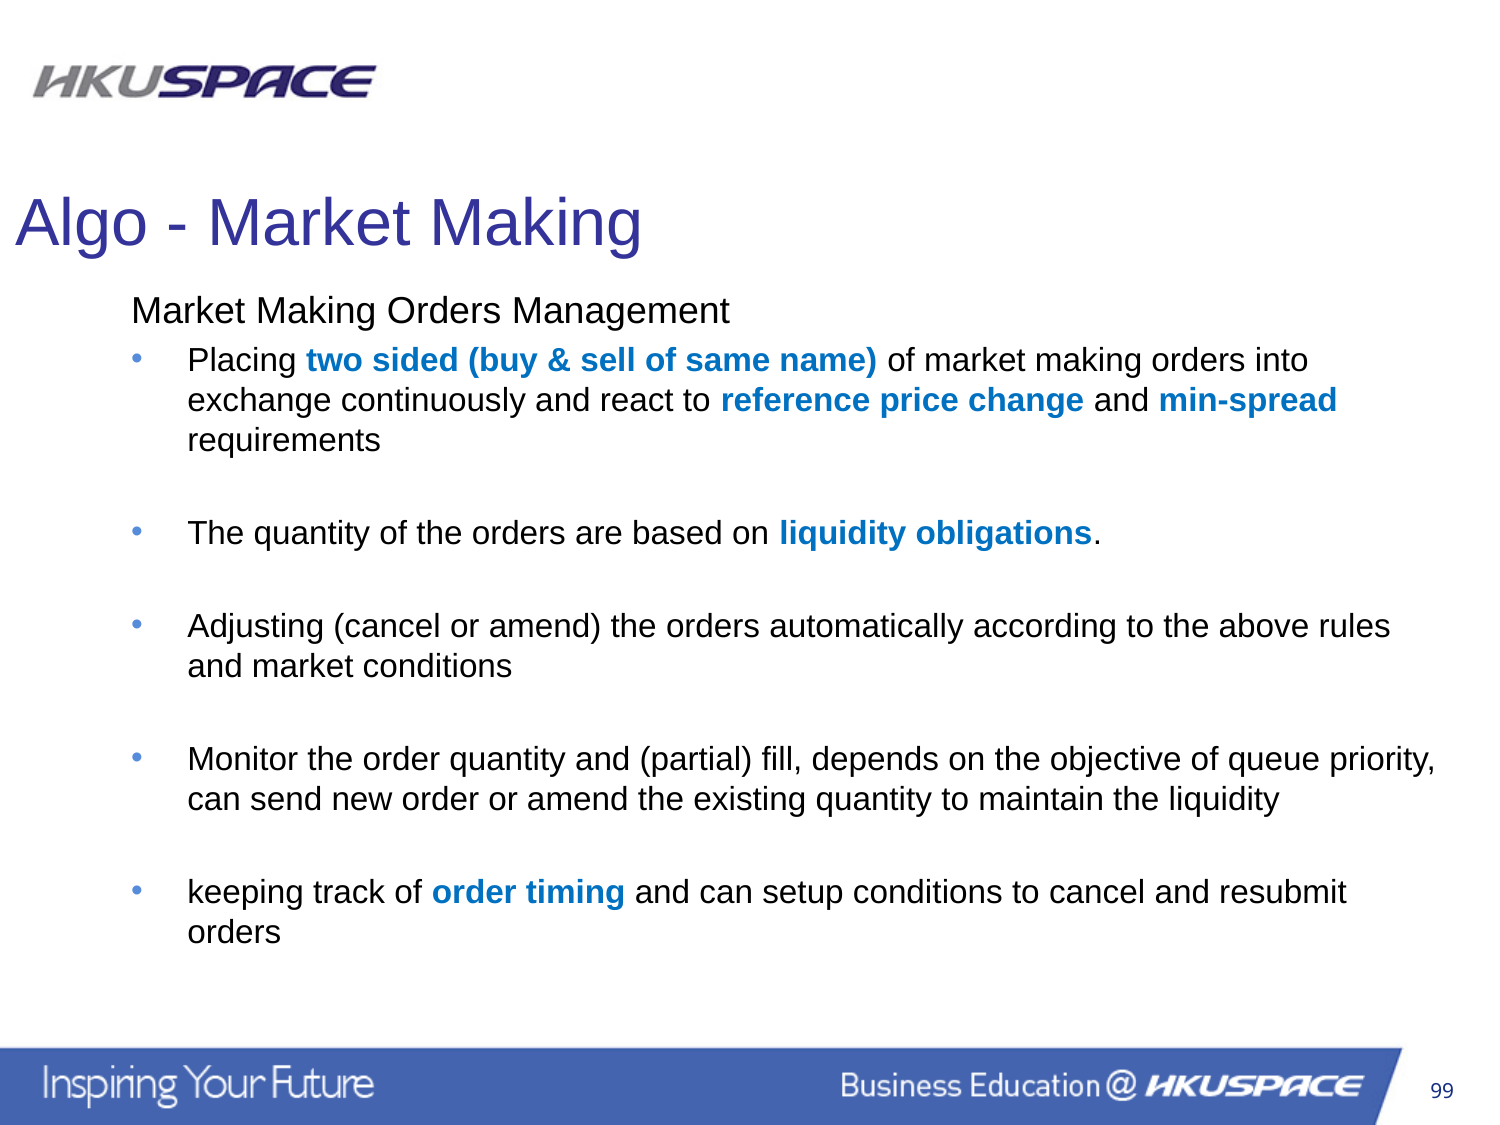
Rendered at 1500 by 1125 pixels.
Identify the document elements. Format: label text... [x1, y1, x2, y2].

picture [0, 0, 1500, 1125]
title Algo - Market Making [0, 101, 1325, 266]
slide_number 99 [1415, 1070, 1499, 1125]
text_box Market Making Orders Management Placing two sided (buy & sell of same name) of market making orders into exchange continuously and react to reference price change and min-spread requirements The quantity of the orders are based on liquidity obligations. Adjusting (cancel or amend) the orders automatically according to the above rules and market conditions Monitor the order quantity and (partial) fill, depends on the objective of queue priority, can send new order or amend the existing quantity to maintain the liquidity keeping track of order timing and can setup conditions to cancel and resubmit orders [41, 278, 1459, 1047]
